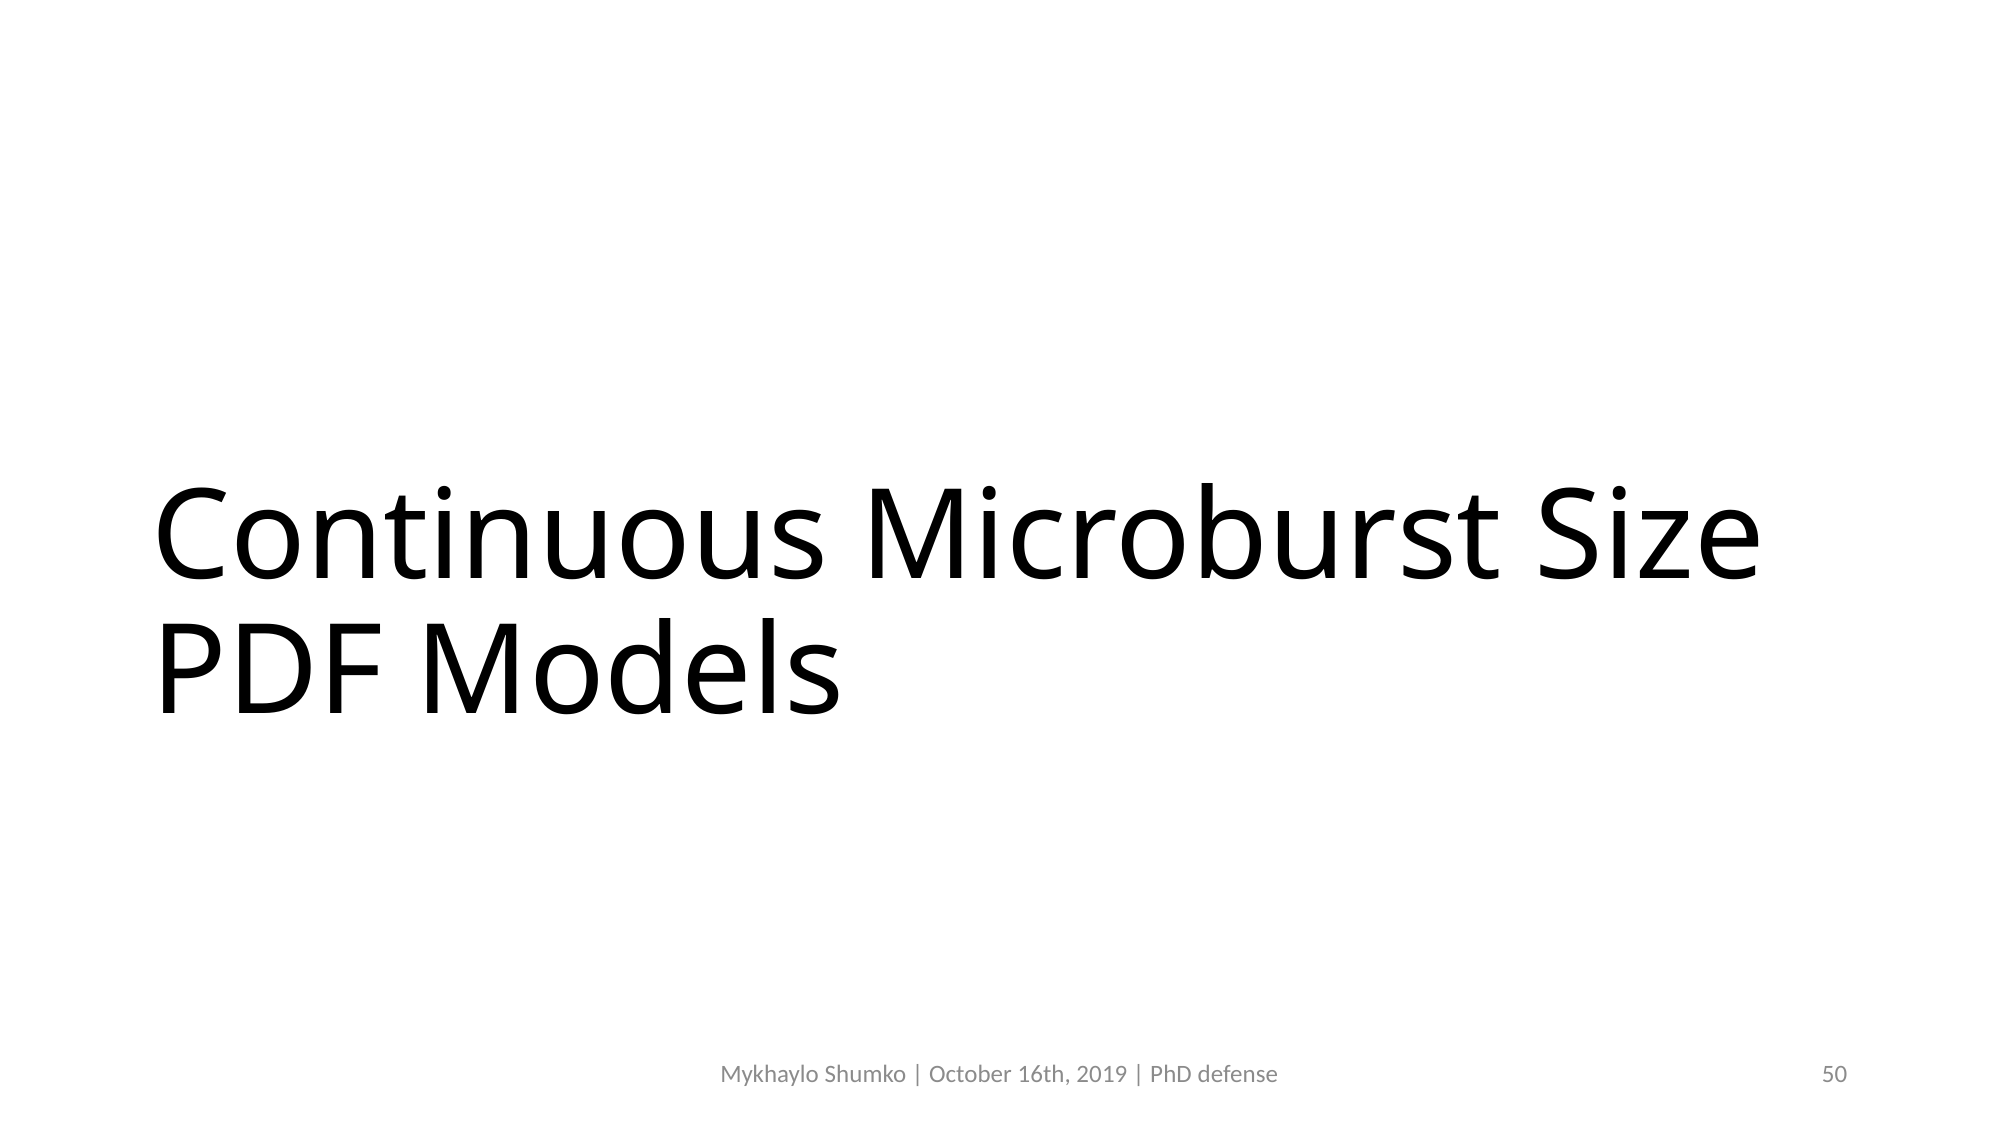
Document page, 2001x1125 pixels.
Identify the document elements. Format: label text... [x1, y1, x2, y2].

footer Mykhaylo Shumko | October 16th, 2019 | PhD defense [662, 1042, 1338, 1103]
title Continuous Microburst Size PDF Models [136, 280, 1862, 749]
slide_number 50 [1412, 1042, 1863, 1103]
